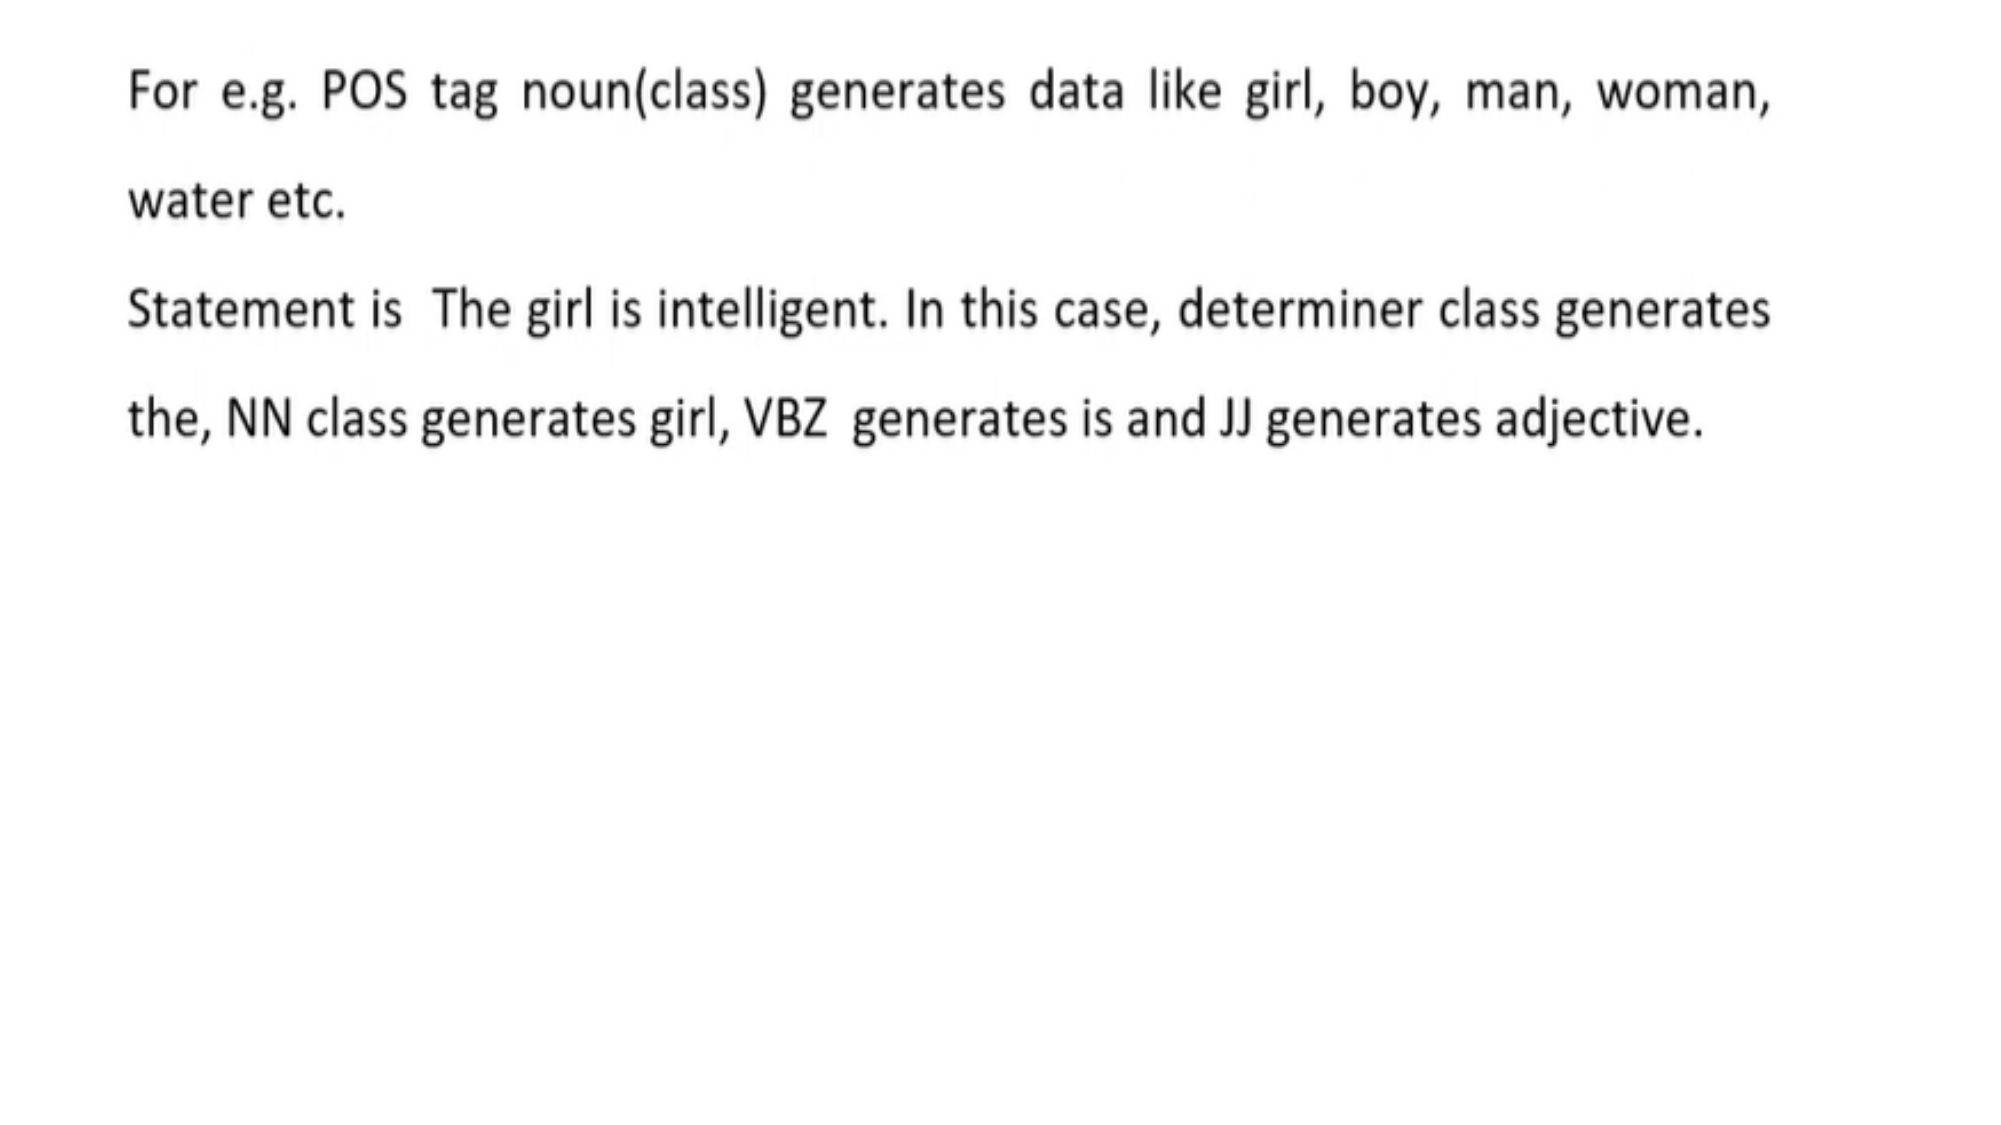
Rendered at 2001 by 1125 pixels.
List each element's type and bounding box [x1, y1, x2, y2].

picture [97, 36, 1814, 470]
